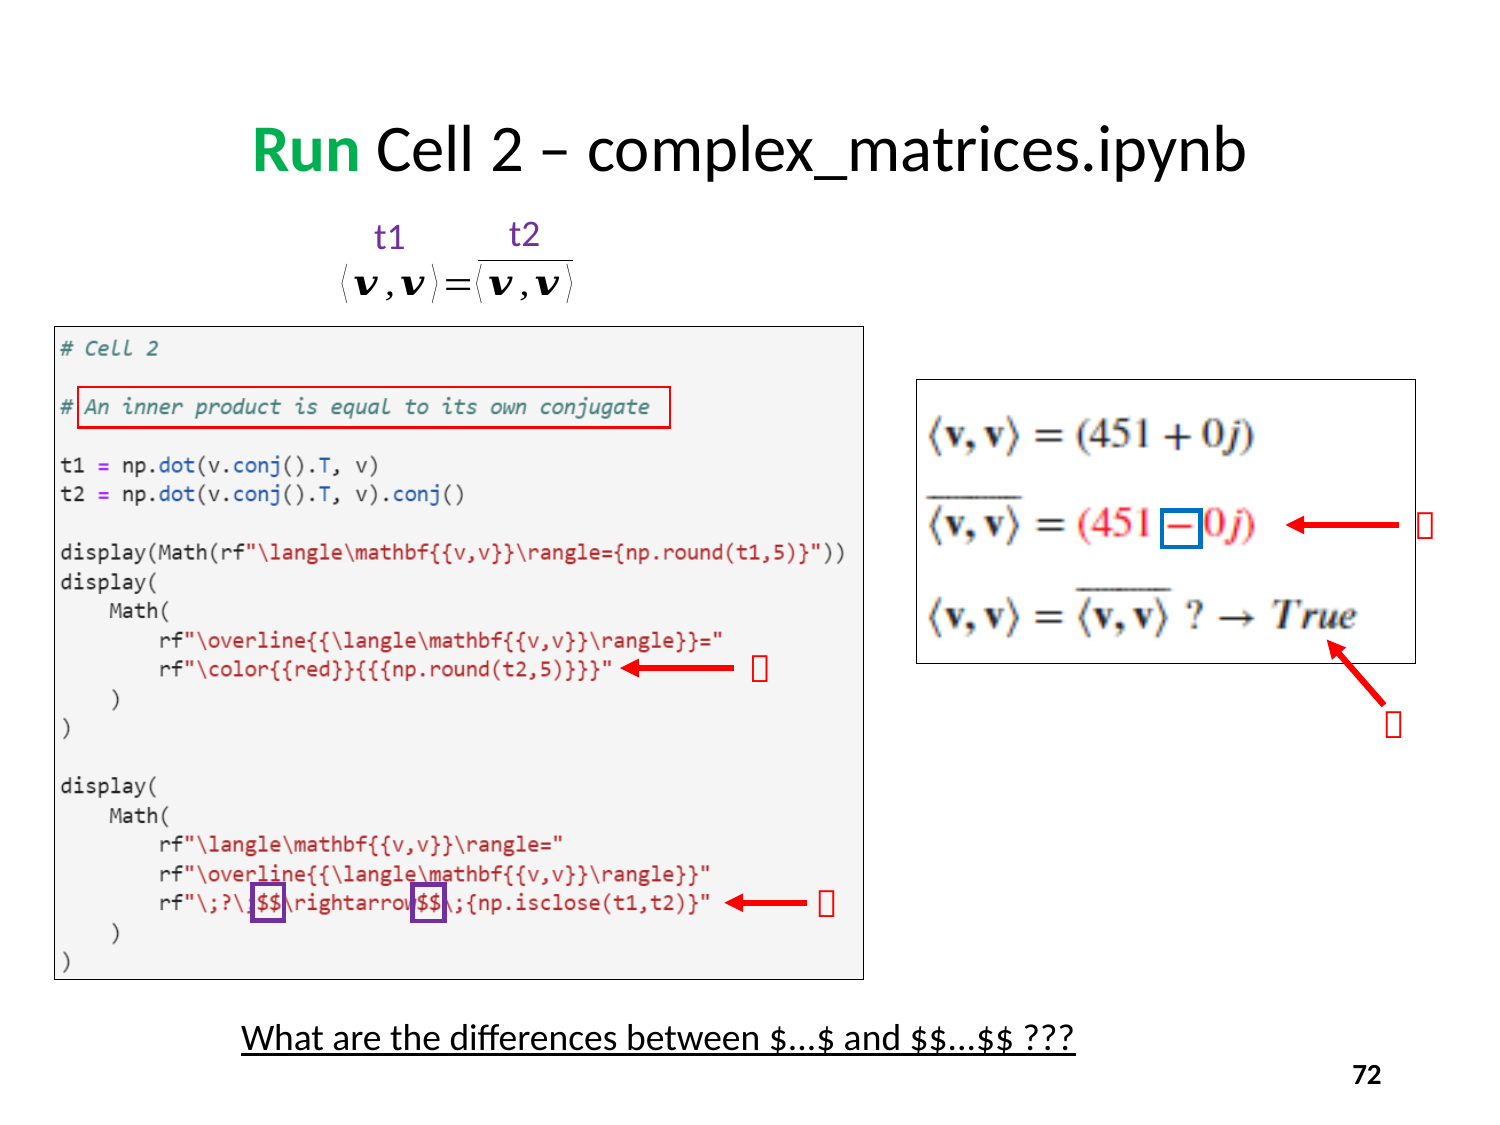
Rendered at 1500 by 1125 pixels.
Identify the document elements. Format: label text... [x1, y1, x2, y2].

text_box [620, 637, 797, 699]
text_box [1326, 639, 1431, 755]
slide_number 72 [1059, 1042, 1397, 1103]
title Run Cell 2 – complex_matrices.ipynb [103, 59, 1397, 241]
text_box What are the differences between $...$ and $$...$$ ??? [226, 1005, 1114, 1066]
text_box t2 [490, 201, 559, 261]
picture [54, 326, 864, 980]
picture [916, 379, 1416, 664]
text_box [1285, 494, 1463, 556]
text_box t1 [355, 205, 425, 265]
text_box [724, 872, 864, 934]
